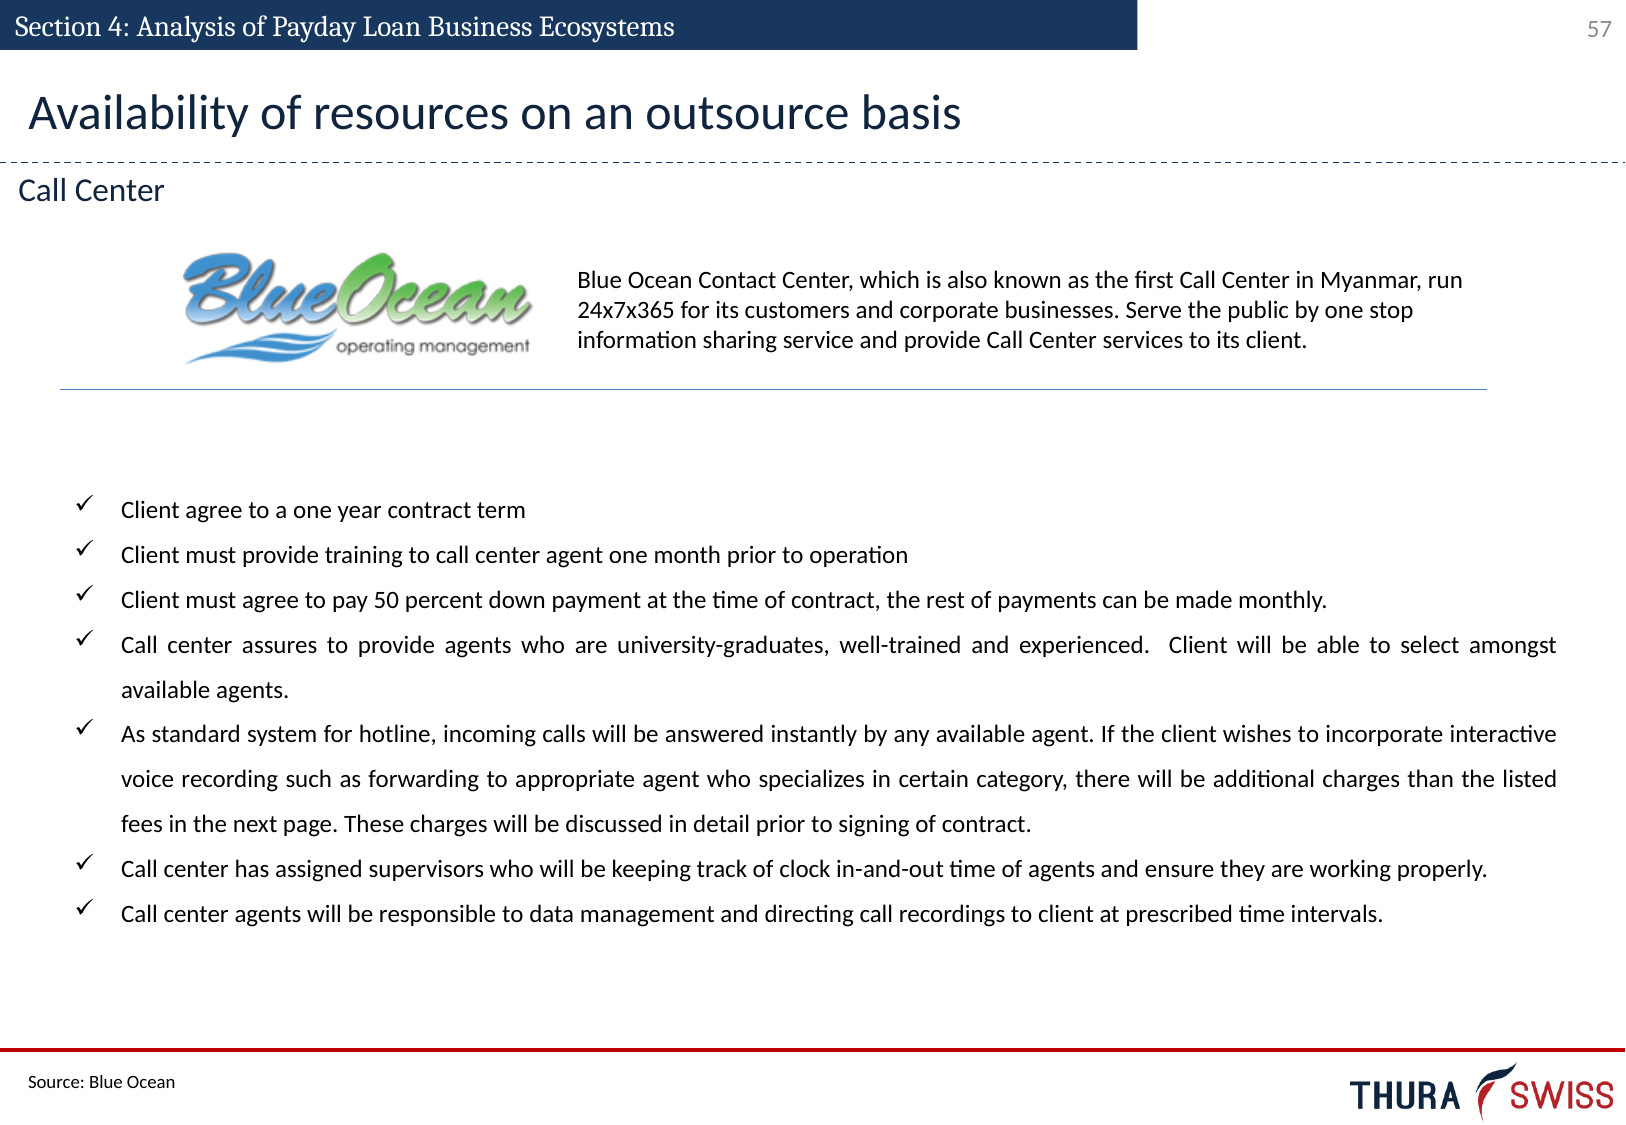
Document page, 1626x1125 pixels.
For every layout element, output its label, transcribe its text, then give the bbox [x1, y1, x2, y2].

picture [1350, 1062, 1613, 1123]
text_box Source: Blue Ocean [13, 1062, 1178, 1100]
text_box Client agree to a one year contract term Client must provide training to call center agent one month prior to operation Client must agree to pay 50 percent down payment at the time of contract, the rest of payments can be made monthly. Call center assures to provide agents who are university-graduates, well-trained and experienced. Client will be able to select amongst available agents. As standard system for hotline, incoming calls will be answered instantly by any available agent. If the client wishes to incorporate interactive voice recording such as forwarding to appropriate agent who specializes in certain category, there will be additional charges than the listed fees in the next page. These charges will be discussed in detail prior to signing of contract. Call center has assigned supervisors who will be keeping track of clock in-and-out time of agents and ensure they are working properly. Call center agents will be responsible to data management and directing call recordings to client at prescribed time intervals. [59, 471, 1575, 995]
text_box Call Center [3, 160, 1503, 216]
text_box Blue Ocean Contact Center, which is also known as the first Call Center in Myanmar, run 24x7x365 for its customers and corporate businesses. Serve the public by one stop information sharing service and provide Call Center services to its client. [602, 256, 1538, 362]
text_box Section 4: Analysis of Payday Loan Business Ecosystems [0, 0, 1138, 50]
text_box Availability of resources on an outsource basis [13, 71, 1563, 147]
picture [168, 247, 597, 389]
